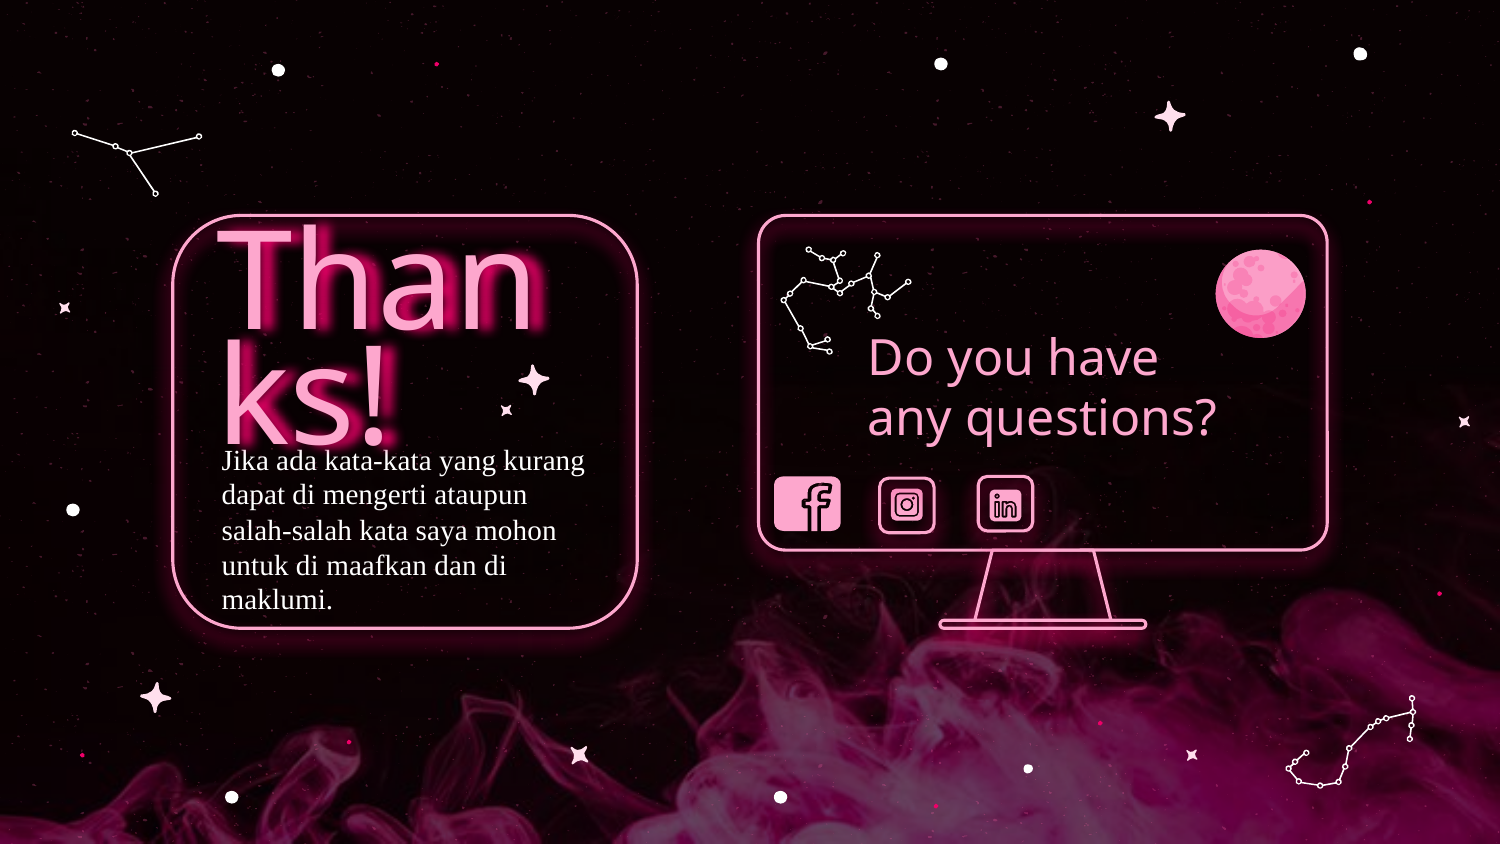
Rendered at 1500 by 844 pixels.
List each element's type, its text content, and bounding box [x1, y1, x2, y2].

text_box [1154, 100, 1186, 132]
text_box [758, 215, 1328, 629]
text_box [500, 364, 551, 417]
text_box [1285, 695, 1417, 789]
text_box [989, 489, 1022, 522]
text_box [172, 215, 638, 629]
picture [0, 0, 1500, 844]
title Thanks! [201, 252, 609, 453]
subtitle Jika ada kata-kata yang kurang dapat di mengerti ataupun salah-salah kata saya mohon untuk di maafkan dan di maklumi. [206, 455, 615, 577]
text_box [1186, 749, 1198, 761]
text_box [773, 476, 841, 532]
text_box [570, 745, 589, 765]
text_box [1210, 249, 1311, 339]
text_box [71, 129, 203, 197]
text_box [140, 682, 172, 714]
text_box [890, 488, 923, 521]
